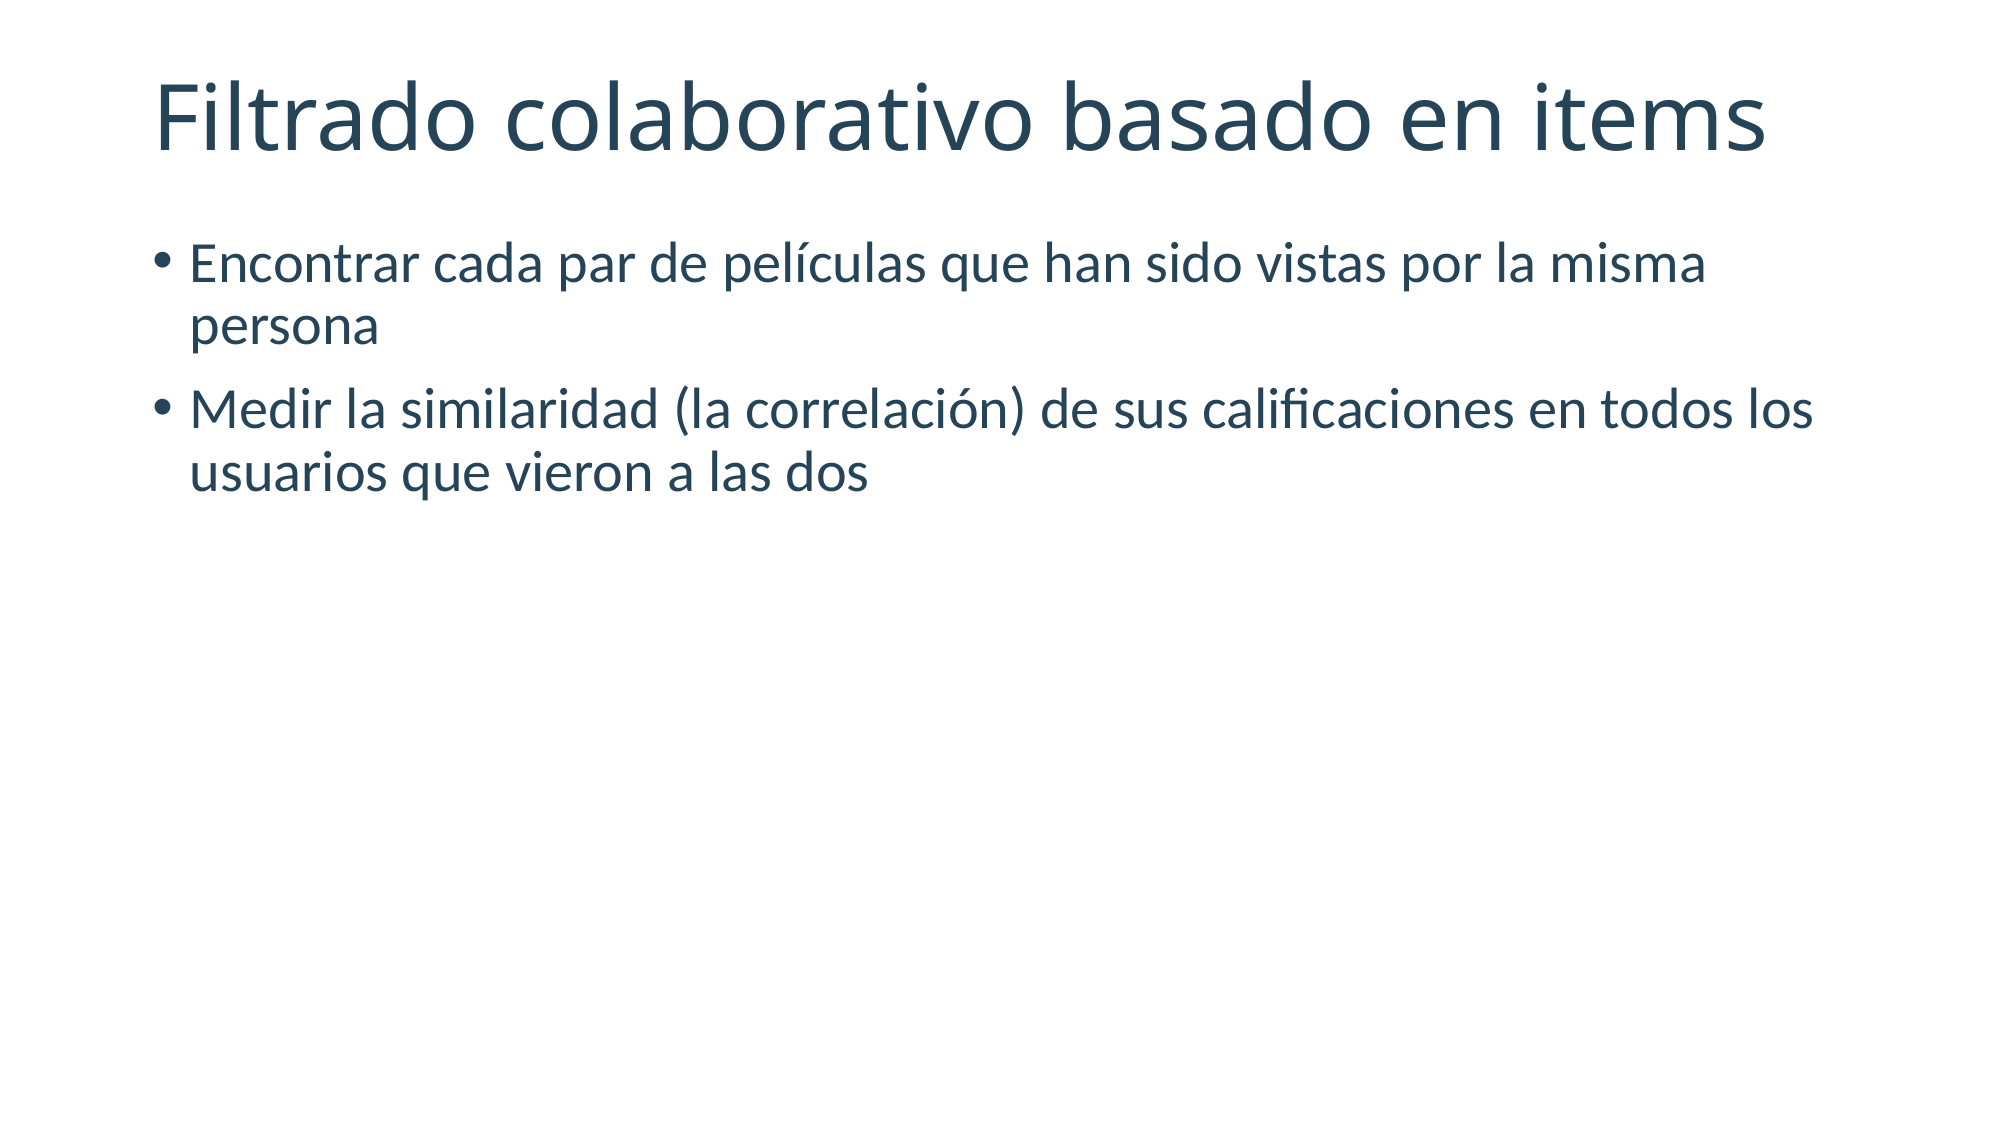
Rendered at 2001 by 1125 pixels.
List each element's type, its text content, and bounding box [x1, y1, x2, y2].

list Encontrar cada par de películas que han sido vistas por la misma persona Medir la similaridad (la correlación) de sus calificaciones en todos los usuarios que vieron a las dos [137, 224, 1863, 1014]
title Filtrado colaborativo basado en items [137, 59, 1863, 182]
